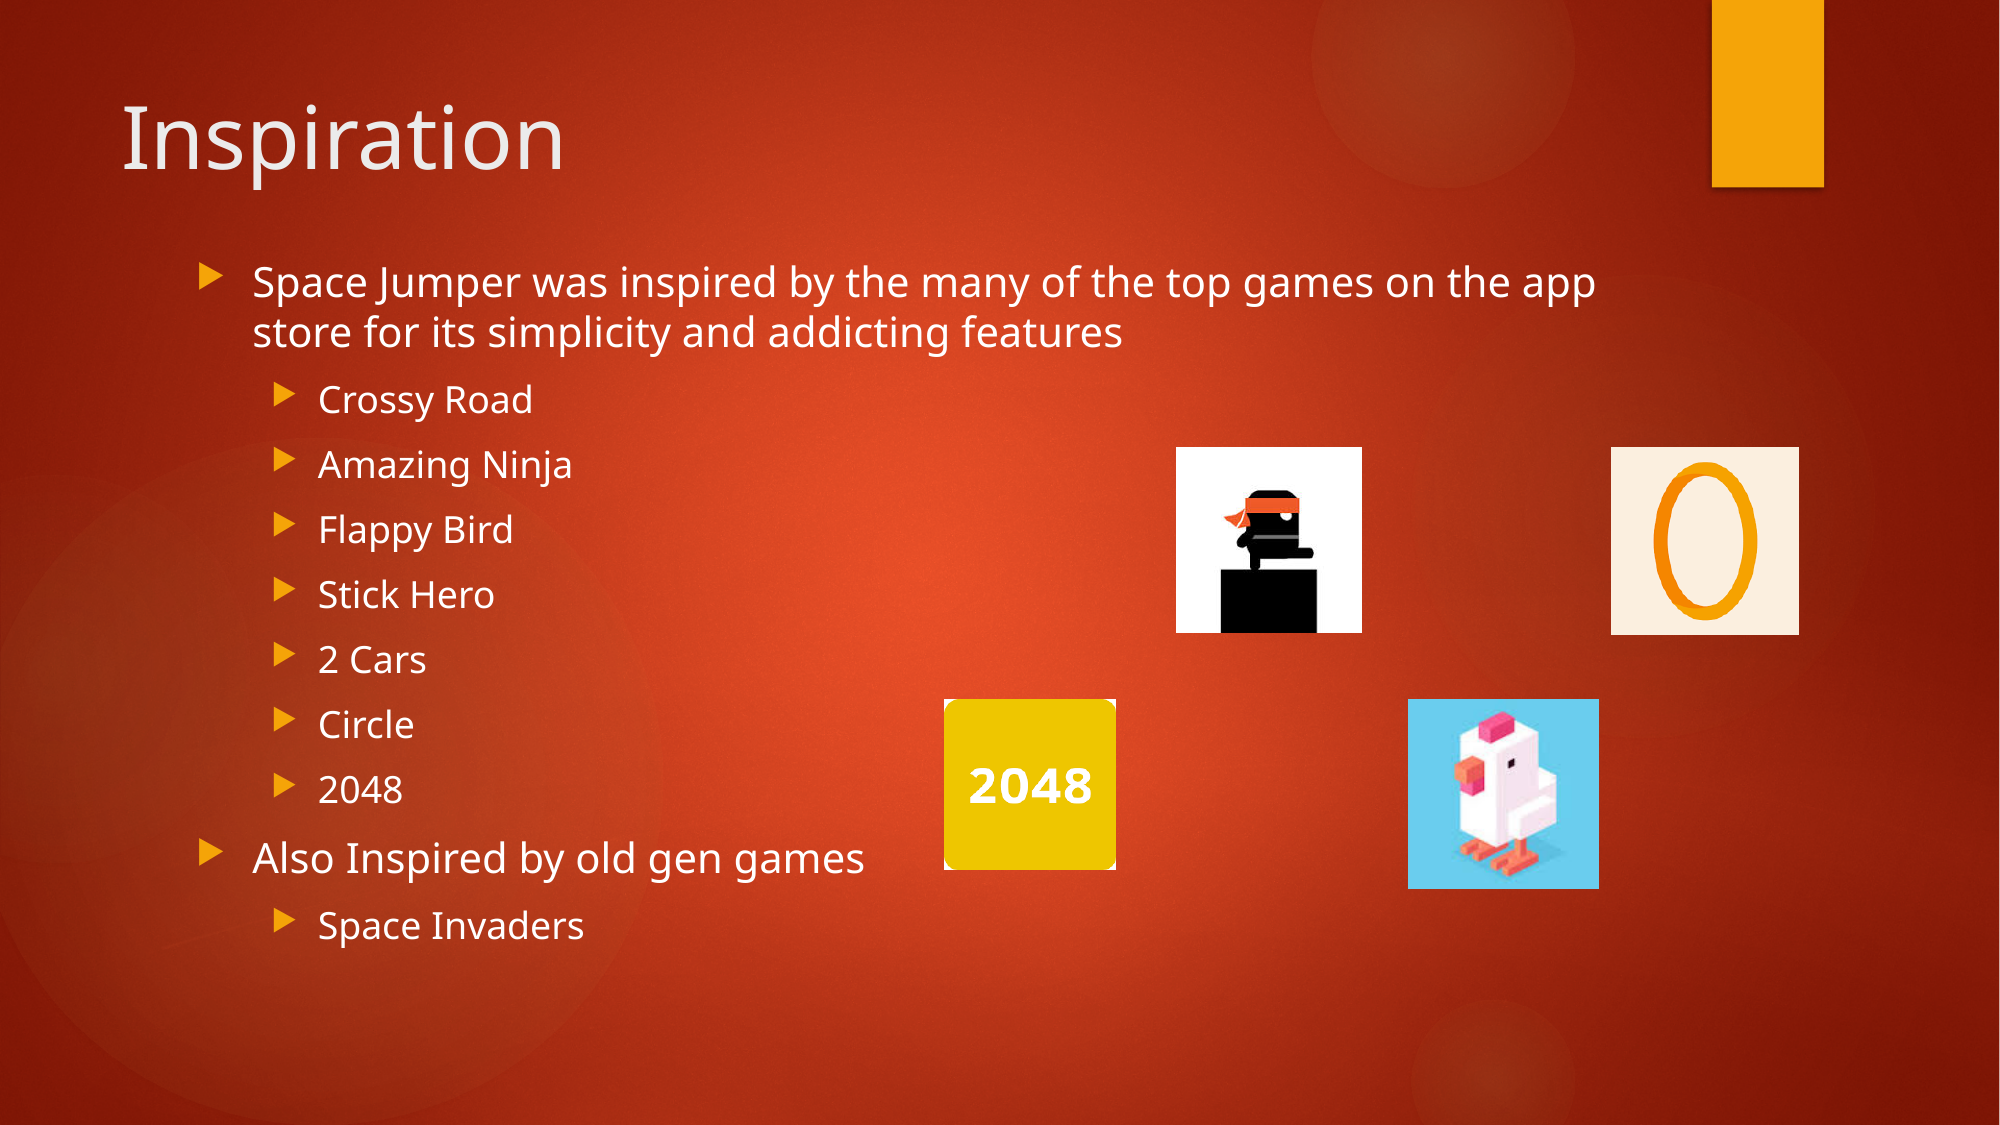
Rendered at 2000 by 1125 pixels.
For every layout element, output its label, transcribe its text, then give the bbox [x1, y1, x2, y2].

picture [1408, 699, 1599, 890]
picture [1611, 447, 1799, 635]
picture [1176, 447, 1363, 634]
picture [944, 699, 1116, 871]
list Space Jumper was inspired by the many of the top games on the app store for its simplicity and addicting features Crossy Road Amazing Ninja Flappy Bird Stick Hero 2 Cars Circle 2048 Also Inspired by old gen games Space Invaders [180, 248, 1649, 1005]
title Inspiration [105, 74, 1649, 304]
